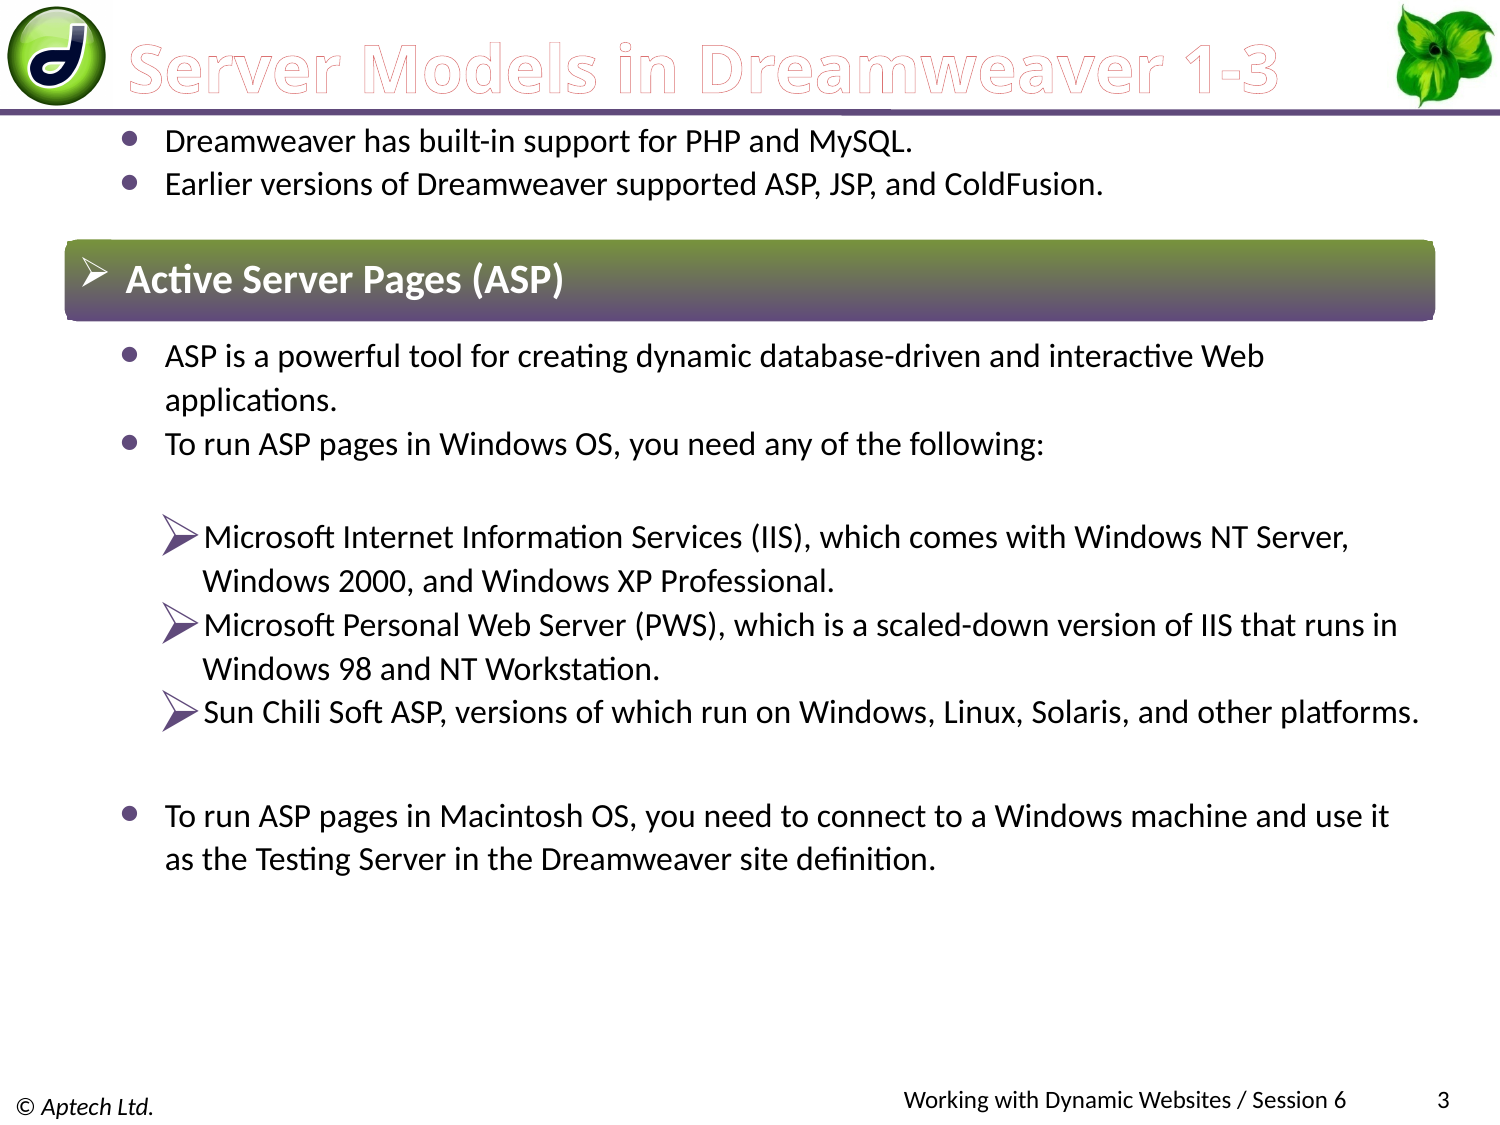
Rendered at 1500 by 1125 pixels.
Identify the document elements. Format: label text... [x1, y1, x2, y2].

text_box Microsoft Internet Information Services (IIS), which comes with Windows NT Server, Windows 2000, and Windows XP Professional. Microsoft Personal Web Server (PWS), which is a scaled-down version of IIS that runs in Windows 98 and NT Workstation. Sun Chili Soft ASP, versions of which run on Windows, Linux, Solaris, and other platforms. [112, 499, 1450, 788]
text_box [62, 237, 1438, 324]
text_box ASP is a powerful tool for creating dynamic database-driven and interactive Web applications. To run ASP pages in Windows OS, you need any of the following: [74, 349, 1413, 488]
title Server Models in Dreamweaver 1-3 [112, 32, 1363, 101]
text_box Dreamweaver has built-in support for PHP and MySQL. Earlier versions of Dreamweaver supported ASP, JSP, and ColdFusion. [74, 137, 1413, 225]
picture [1387, 0, 1500, 109]
slide_number 3 [1363, 1084, 1465, 1113]
footer Working with Dynamic Websites / Session 6 [375, 1084, 1363, 1113]
text_box To run ASP pages in Macintosh OS, you need to connect to a Windows machine and use it as the Testing Server in the Dreamweaver site definition. [74, 787, 1413, 925]
picture [0, 0, 113, 109]
